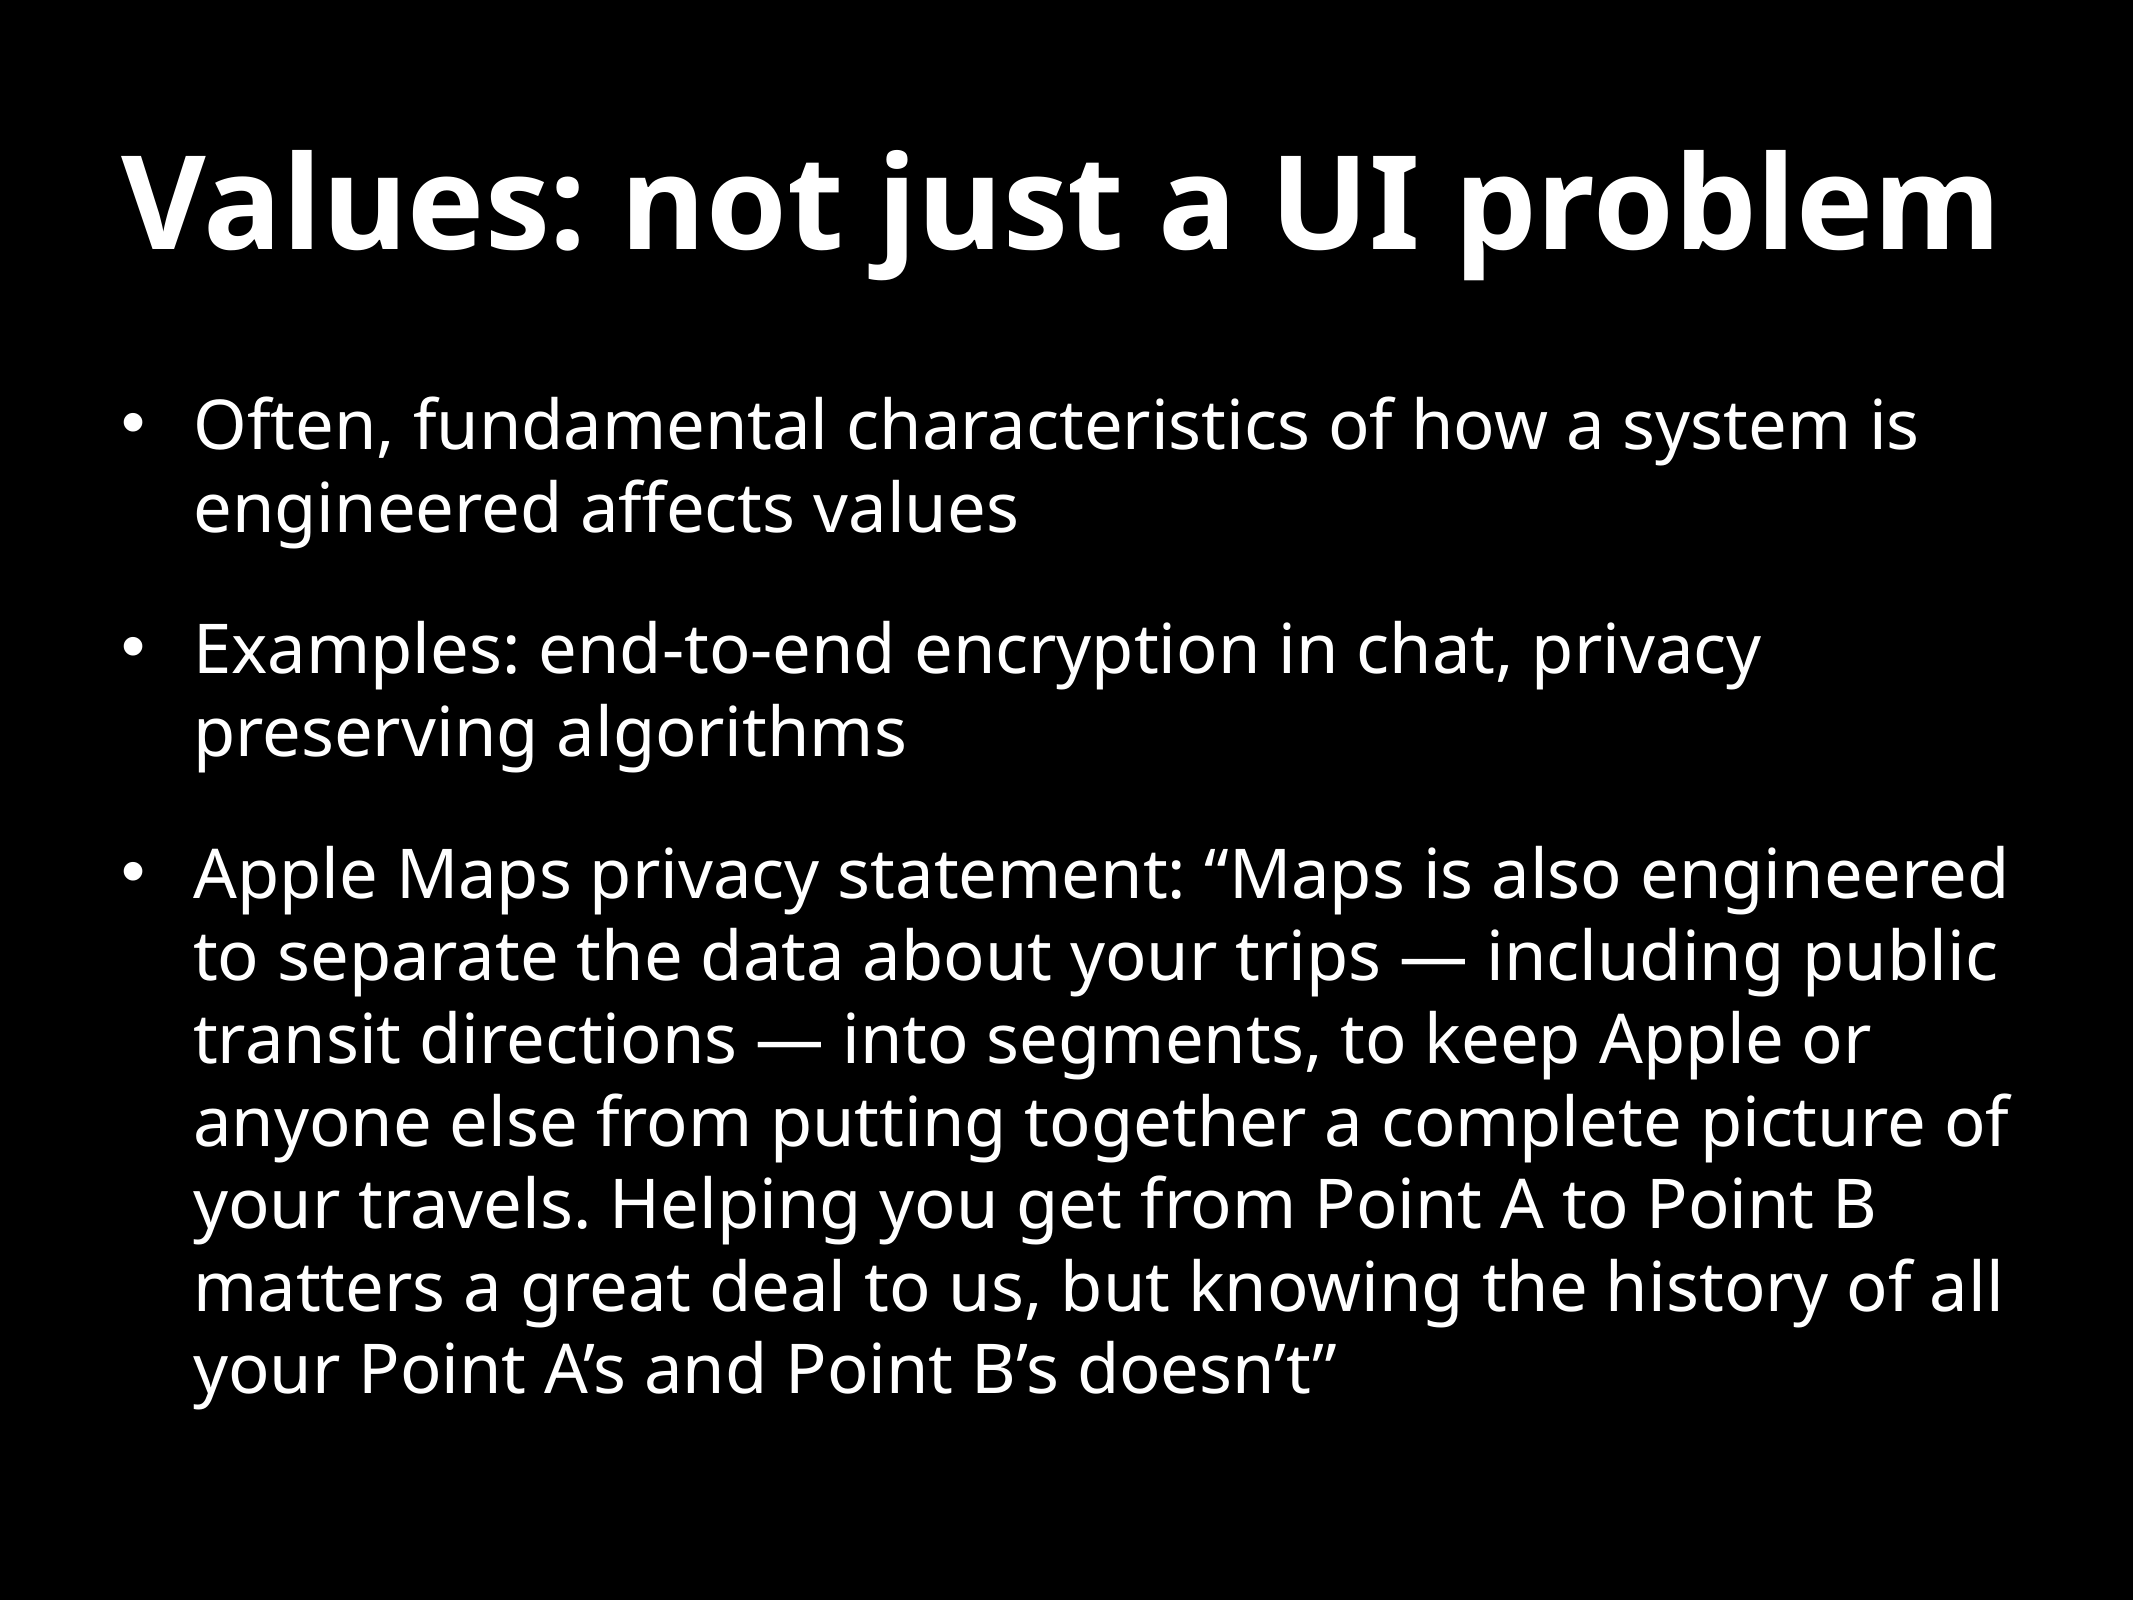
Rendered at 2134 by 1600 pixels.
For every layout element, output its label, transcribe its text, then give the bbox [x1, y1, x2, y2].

list Often, fundamental characteristics of how a system is engineered affects values Examples: end-to-end encryption in chat, privacy preserving algorithms Apple Maps privacy statement: “Maps is also engineered to separate the data about your trips — including public transit directions — into segments, to keep Apple or anyone else from putting together a complete picture of your travels. Helping you get from Point A to Point B matters a great deal to us, but knowing the history of all your Point A’s and Point B’s doesn’t” [106, 373, 2027, 1491]
title Values: not just a UI problem [106, 64, 2027, 331]
